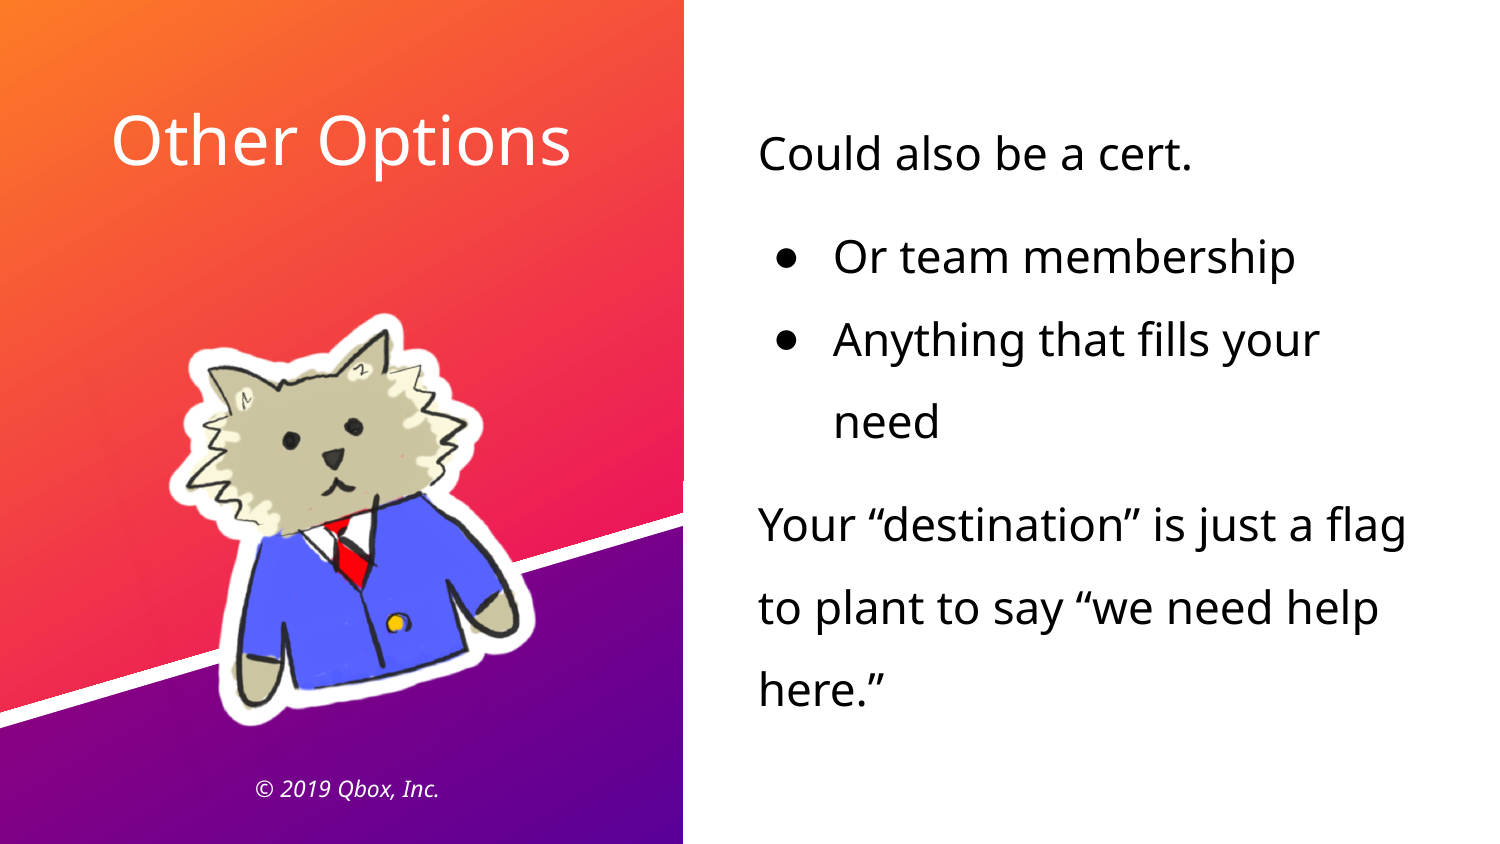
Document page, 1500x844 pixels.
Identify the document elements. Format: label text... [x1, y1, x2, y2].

title Other Options [54, 82, 629, 266]
list Could also be a cert. Or team membership Anything that fills your need Your “destination” is just a flag to plant to say “we need help here.” [742, 82, 1446, 756]
picture [72, 266, 612, 801]
